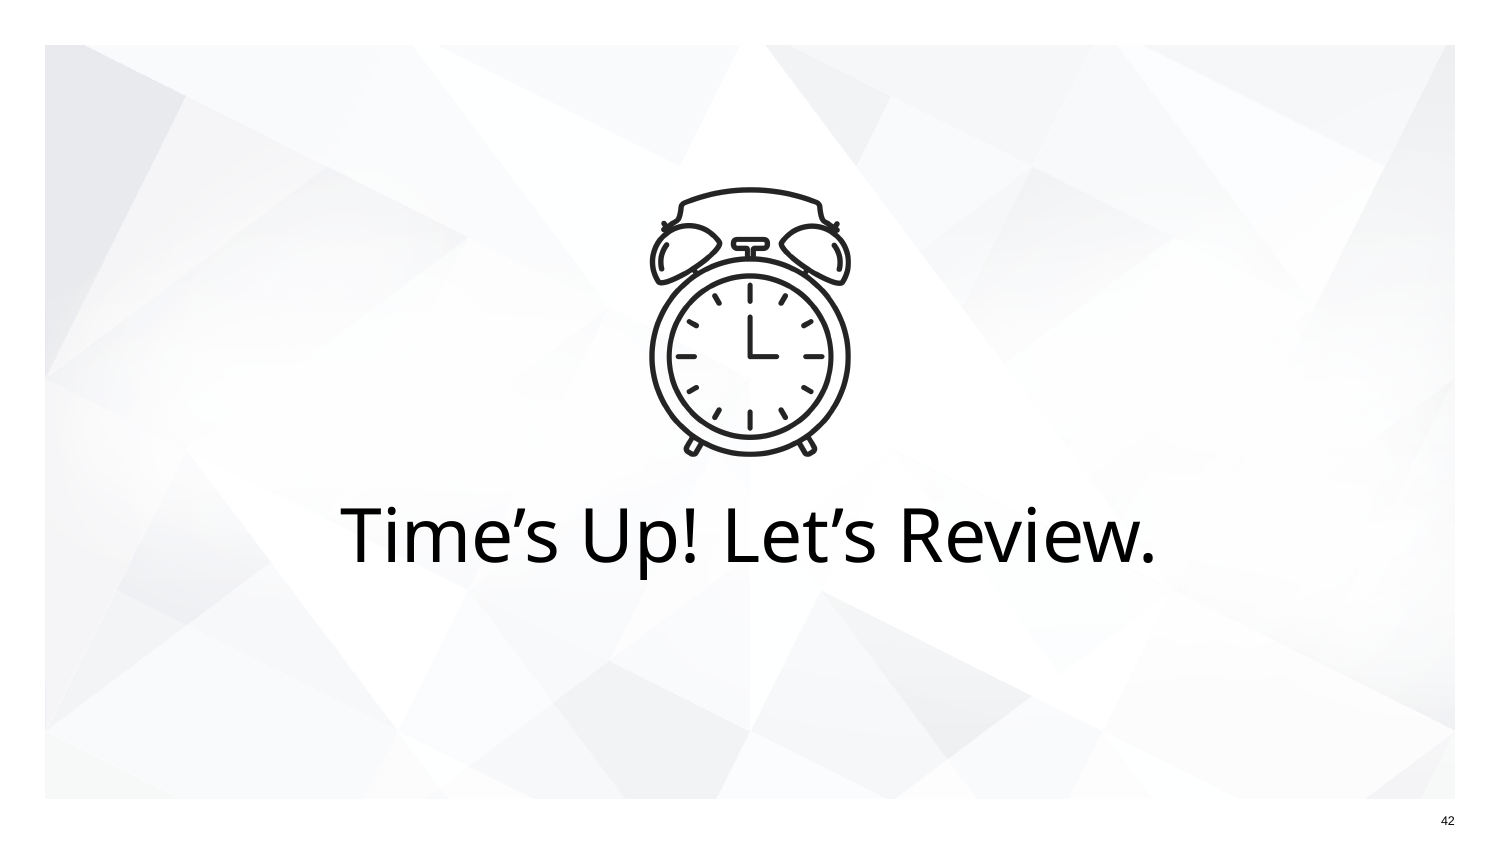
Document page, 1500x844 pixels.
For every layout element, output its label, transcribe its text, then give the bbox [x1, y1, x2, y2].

slide_number 42 [1412, 813, 1455, 831]
picture [45, 45, 1455, 799]
